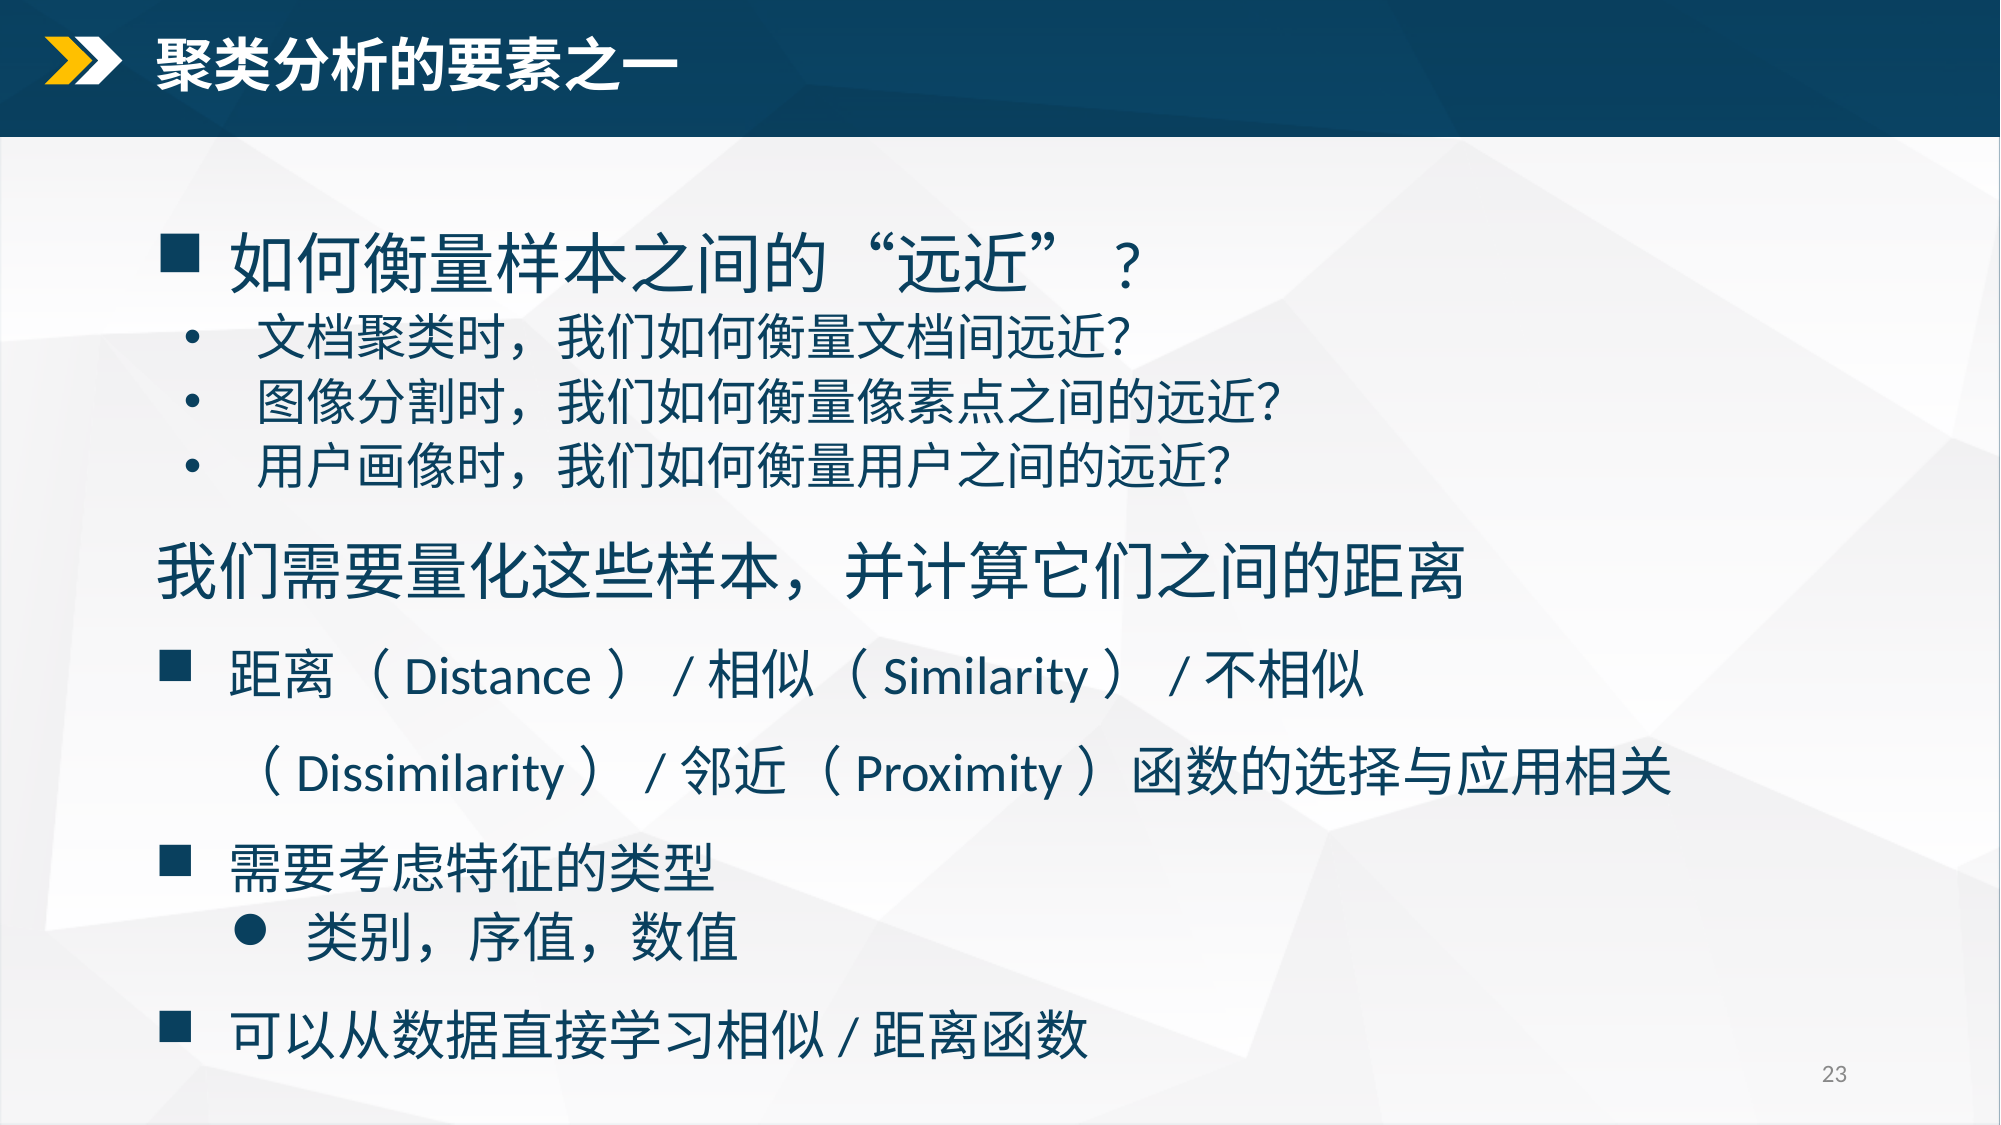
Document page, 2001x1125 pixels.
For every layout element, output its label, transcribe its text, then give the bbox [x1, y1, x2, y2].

picture [0, 0, 2000, 1125]
list 如何衡量样本之间的“远近”? 文档聚类时，我们如何衡量文档间远近？ 图像分割时，我们如何衡量像素点之间的远近？ 用户画像时，我们如何衡量用户之间的远近？ 我们需要量化这些样本，并计算它们之间的距离 距离（Distance）/相似（Similarity）/不相似（Dissimilarity）/邻近（Proximity）函数的选择与应用相关 需要考虑特征的类型 类别，序值，数值 可以从数据直接学习相似/距离函数 [140, 174, 1734, 765]
slide_number 23 [1412, 1042, 1863, 1103]
list 聚类分析的要素之一 [140, 28, 1264, 93]
